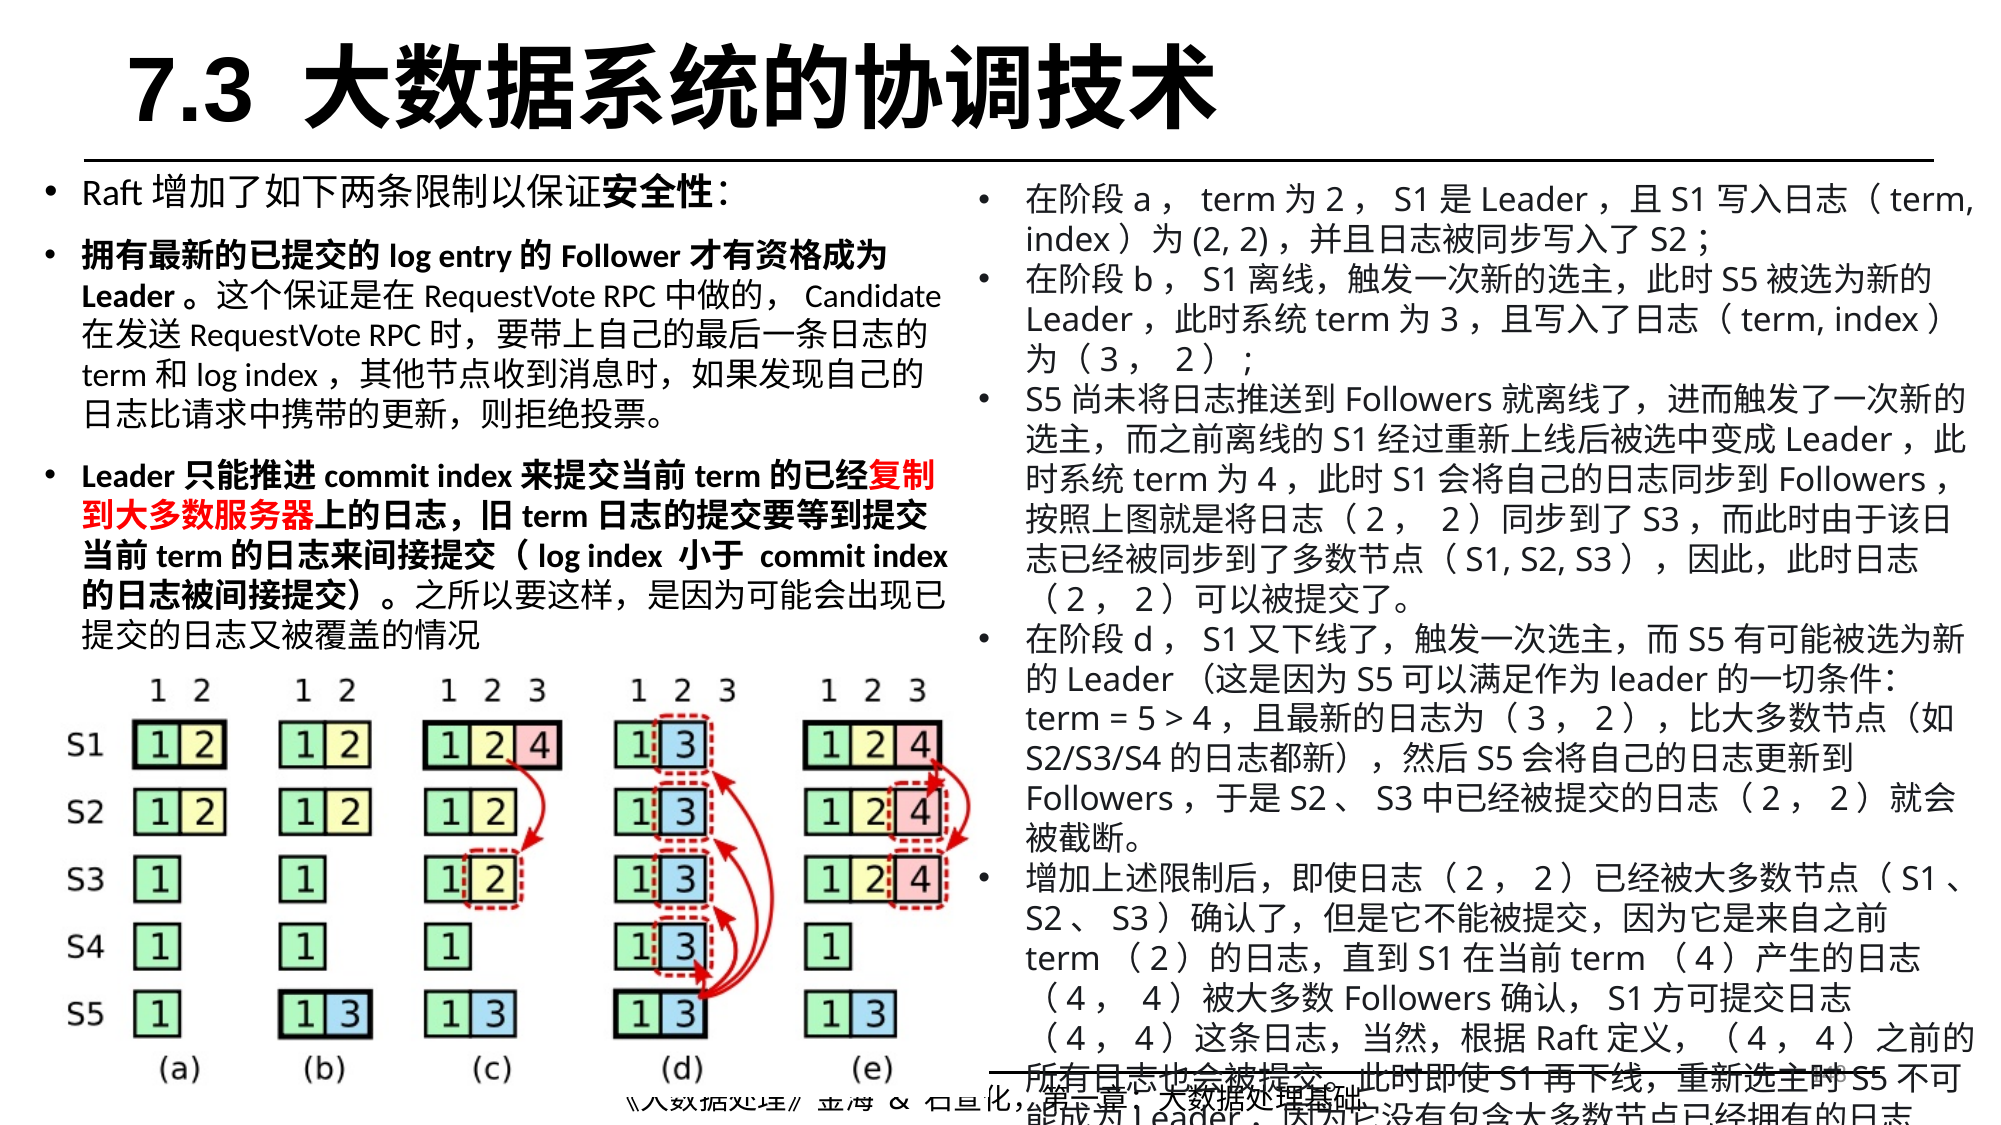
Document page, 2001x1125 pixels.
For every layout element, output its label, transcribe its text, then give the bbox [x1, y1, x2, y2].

picture [50, 655, 989, 1097]
title 7.3 大数据系统的协调技术 [111, 22, 1905, 161]
text_box 在阶段a，term为2，S1是Leader，且S1写入日志（term, index）为(2, 2)，并且日志被同步写入了S2； 在阶段b，S1离线，触发一次新的选主，此时S5被选为新的Leader，此时系统term为3，且写入了日志（term, index）为（3， 2）; S5尚未将日志推送到Followers就离线了，进而触发了一次新的选主，而之前离线的S1经过重新上线后被选中变成Leader，此时系统term为4，此时S1会将自己的日志同步到Followers，按照上图就是将日志（2， 2）同步到了S3，而此时由于该日志已经被同步到了多数节点（S1, S2, S3），因此，此时日志（2，2）可以被提交了。 在阶段d，S1又下线了，触发一次选主，而S5有可能被选为新的Leader（这是因为S5可以满足作为leader的一切条件： term = 5 > 4，且最新的日志为（3，2），比大多数节点（如S2/S3/S4的日志都新），然后S5会将自己的日志更新到Followers，于是S2、S3中已经被提交的日志（2，2）就会被截断。 增加上述限制后，即使日志（2，2）已经被大多数节点（S1、S2、S3）确认了，但是它不能被提交，因为它是来自之前term（2）的日志，直到S1在当前term（4）产生的日志（4， 4）被大多数Followers确认，S1方可提交日志（4，4）这条日志，当然，根据Raft定义，（4，4）之前的所有日志也会被提交。此时即使S1再下线，重新选主时S5不可能成为Leader，因为它没有包含大多数节点已经拥有的日志（4，4）。 [963, 171, 2000, 1125]
list Raft增加了如下两条限制以保证安全性： 拥有最新的已提交的log entry的Follower才有资格成为Leader。这个保证是在RequestVote RPC中做的，Candidate在发送RequestVote RPC时，要带上自己的最后一条日志的term和log index，其他节点收到消息时，如果发现自己的日志比请求中携带的更新，则拒绝投票。 Leader只能推进commit index来提交当前term的已经复制到大多数服务器上的日志，旧term日志的提交要等到提交当前term的日志来间接提交（log index 小于 commit index的日志被间接提交）。之所以要这样，是因为可能会出现已提交的日志又被覆盖的情况 [29, 160, 973, 984]
